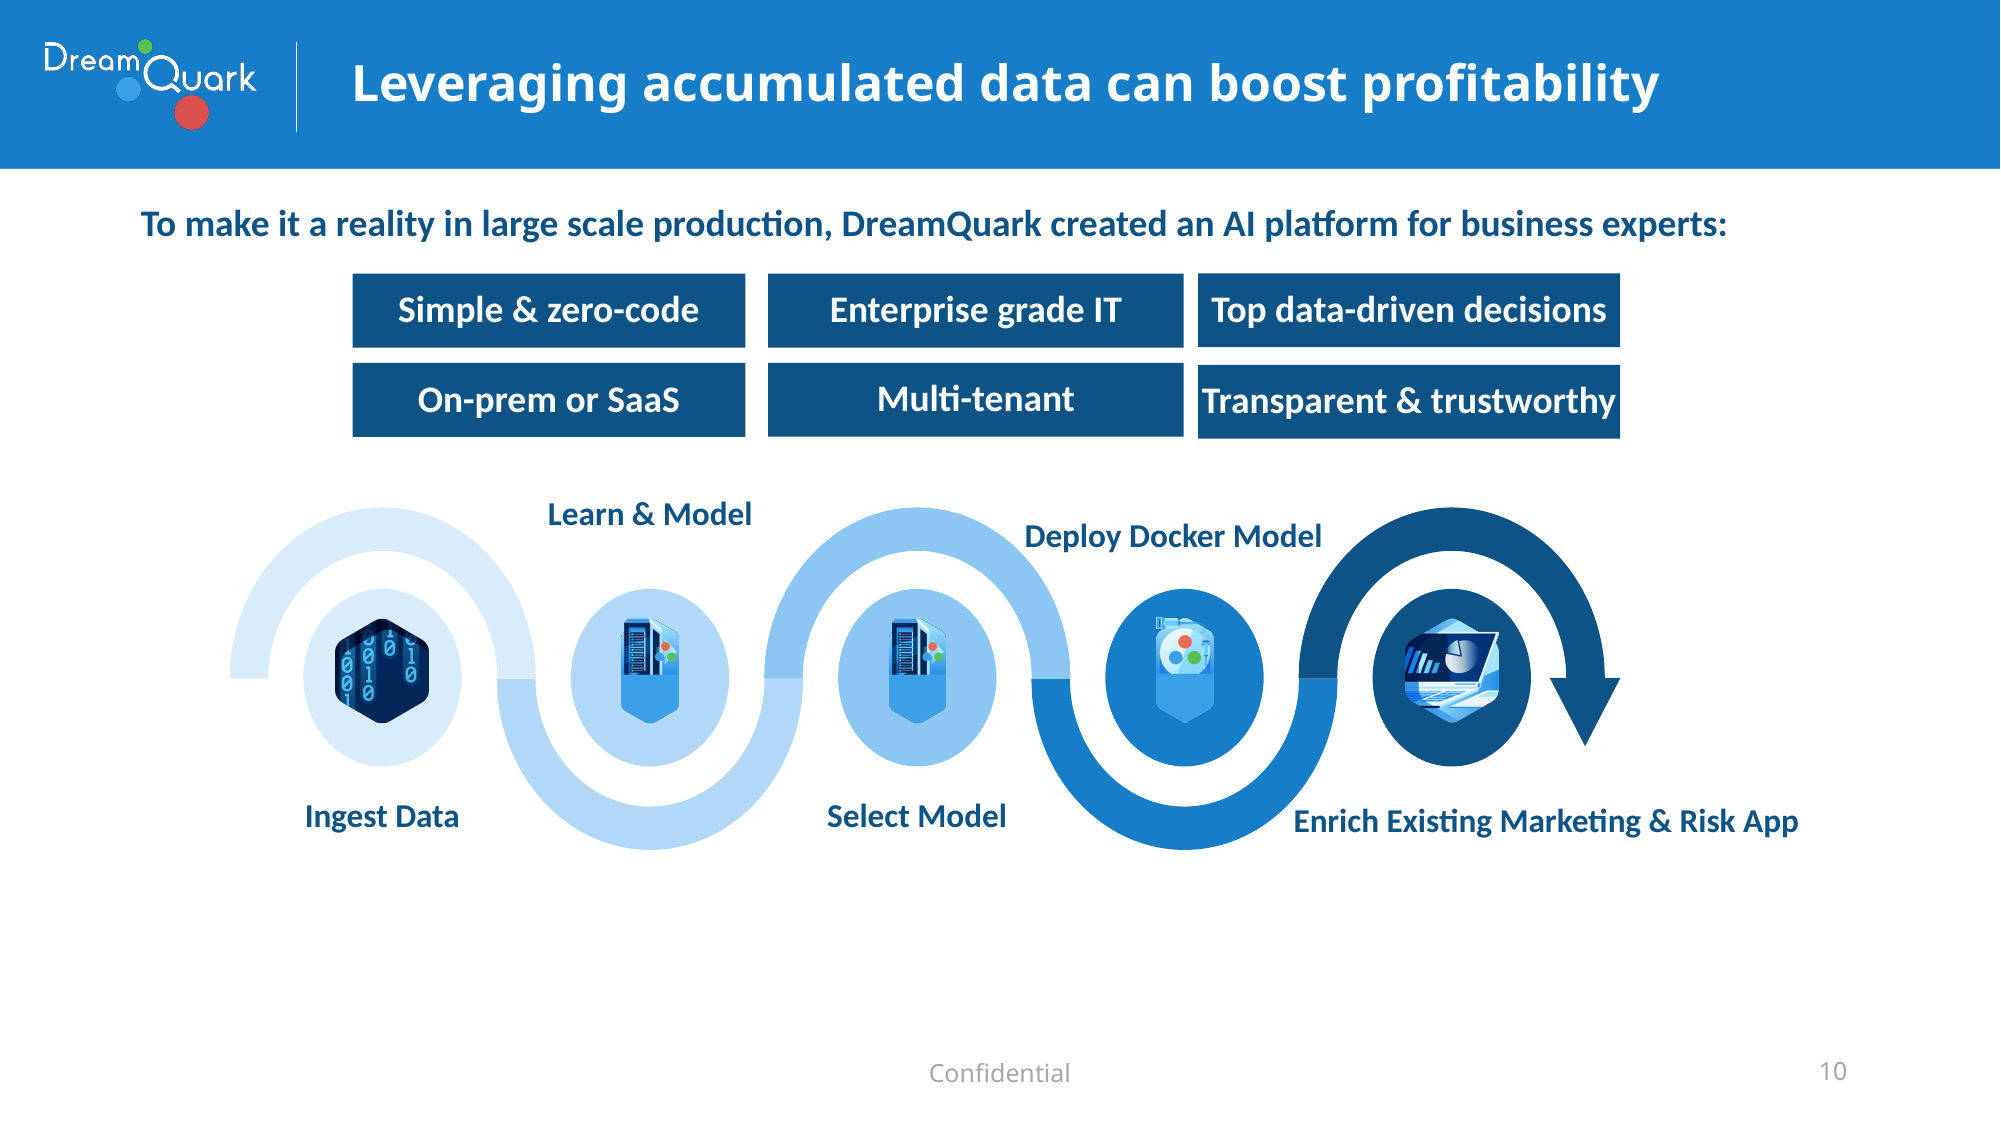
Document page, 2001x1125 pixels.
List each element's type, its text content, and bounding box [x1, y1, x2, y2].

text_box [1297, 506, 1606, 680]
text_box [495, 677, 805, 851]
picture [1405, 618, 1499, 723]
text_box Top data-driven decisions [1198, 273, 1621, 348]
text_box Simple & zero-code [352, 273, 746, 348]
text_box Enterprise grade IT [768, 273, 1184, 348]
text_box Ingest Data [268, 798, 497, 848]
slide_number 10 [1412, 1042, 1863, 1103]
text_box [1030, 680, 1339, 851]
picture [45, 39, 257, 130]
text_box [302, 587, 463, 768]
title Leveraging accumulated data can boost profitability [336, 22, 1986, 148]
text_box [228, 506, 538, 680]
text_box [837, 587, 998, 768]
text_box On-prem or SaaS [352, 362, 746, 437]
picture [888, 618, 946, 724]
text_box Enrich Existing Marketing & Risk App [1284, 804, 1809, 854]
picture [621, 618, 679, 724]
text_box [569, 587, 731, 768]
text_box To make it a reality in large scale production, DreamQuark created an AI platform for business experts: [120, 203, 1751, 256]
text_box Transparent & trustworthy [1198, 364, 1621, 439]
text_box [1371, 587, 1532, 768]
text_box Learn & Model [536, 496, 764, 547]
text_box [763, 506, 1072, 680]
text_box Select Model [790, 798, 1044, 848]
text_box [1548, 676, 1623, 749]
picture [335, 618, 429, 724]
picture [1156, 617, 1214, 723]
footer Confidential [662, 1042, 1338, 1103]
text_box [1104, 587, 1265, 768]
text_box Multi-tenant [768, 362, 1184, 437]
text_box Deploy Docker Model [1009, 518, 1338, 568]
